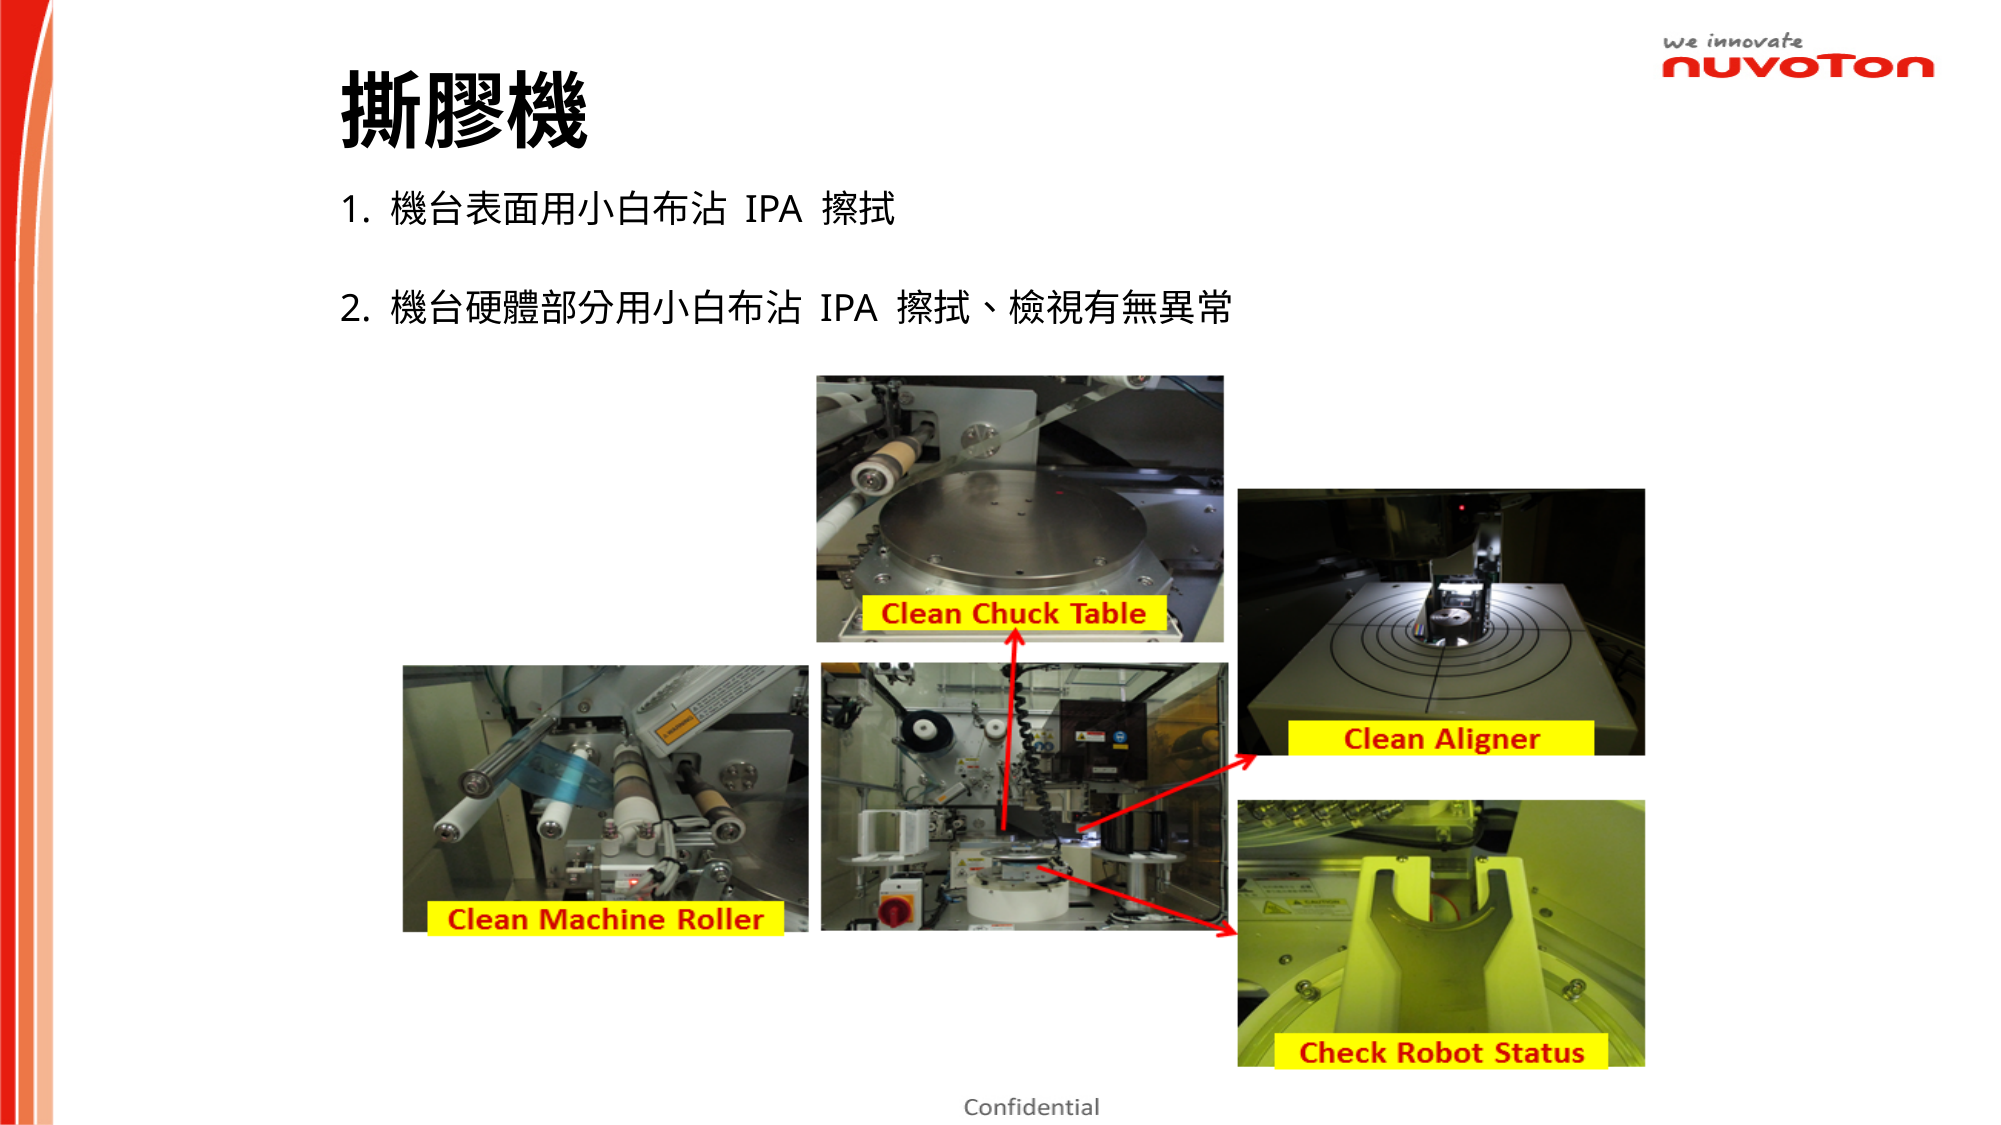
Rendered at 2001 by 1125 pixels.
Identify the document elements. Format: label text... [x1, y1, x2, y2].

title 撕膠機 [324, 78, 1675, 173]
list 1. 機台表面用小白布沾 IPA 擦拭 2. 機台硬體部分用小白布沾 IPA 擦拭、檢視有無異常 [324, 184, 1675, 362]
picture [0, 0, 2000, 1125]
